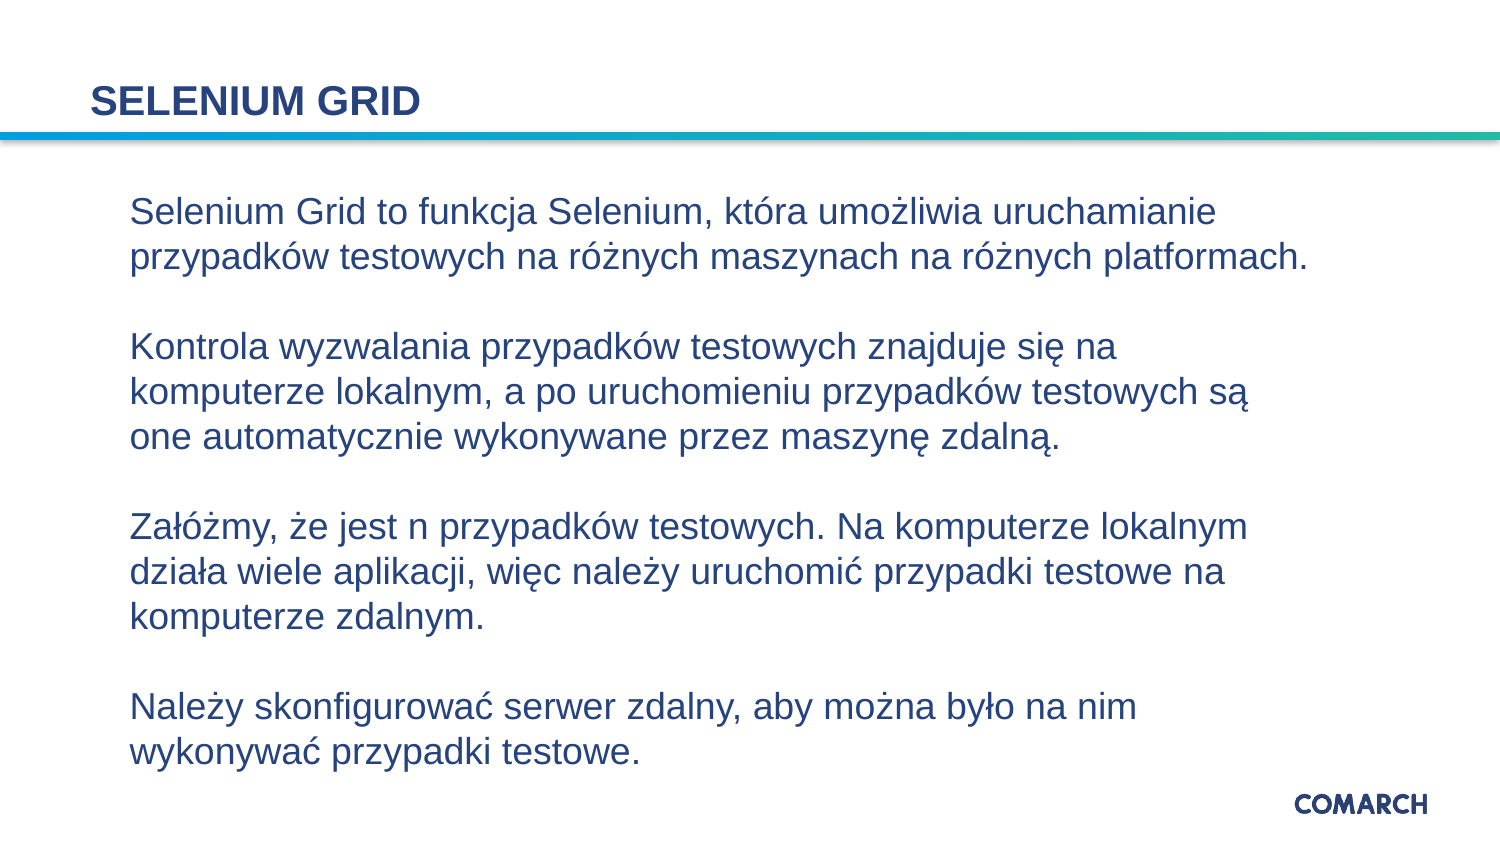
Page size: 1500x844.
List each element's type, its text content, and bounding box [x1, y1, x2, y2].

title SELENIUM GRID [75, 19, 1425, 132]
picture [1294, 793, 1427, 814]
text_box Selenium Grid to funkcja Selenium, która umożliwia uruchamianie przypadków testowych na różnych maszynach na różnych platformach. Kontrola wyzwalania przypadków testowych znajduje się na komputerze lokalnym, a po uruchomieniu przypadków testowych są one automatycznie wykonywane przez maszynę zdalną. Załóżmy, że jest n przypadków testowych. Na komputerze lokalnym działa wiele aplikacji, więc należy uruchomić przypadki testowe na komputerze zdalnym. Należy skonfigurować serwer zdalny, aby można było na nim wykonywać przypadki testowe. [114, 179, 1332, 780]
